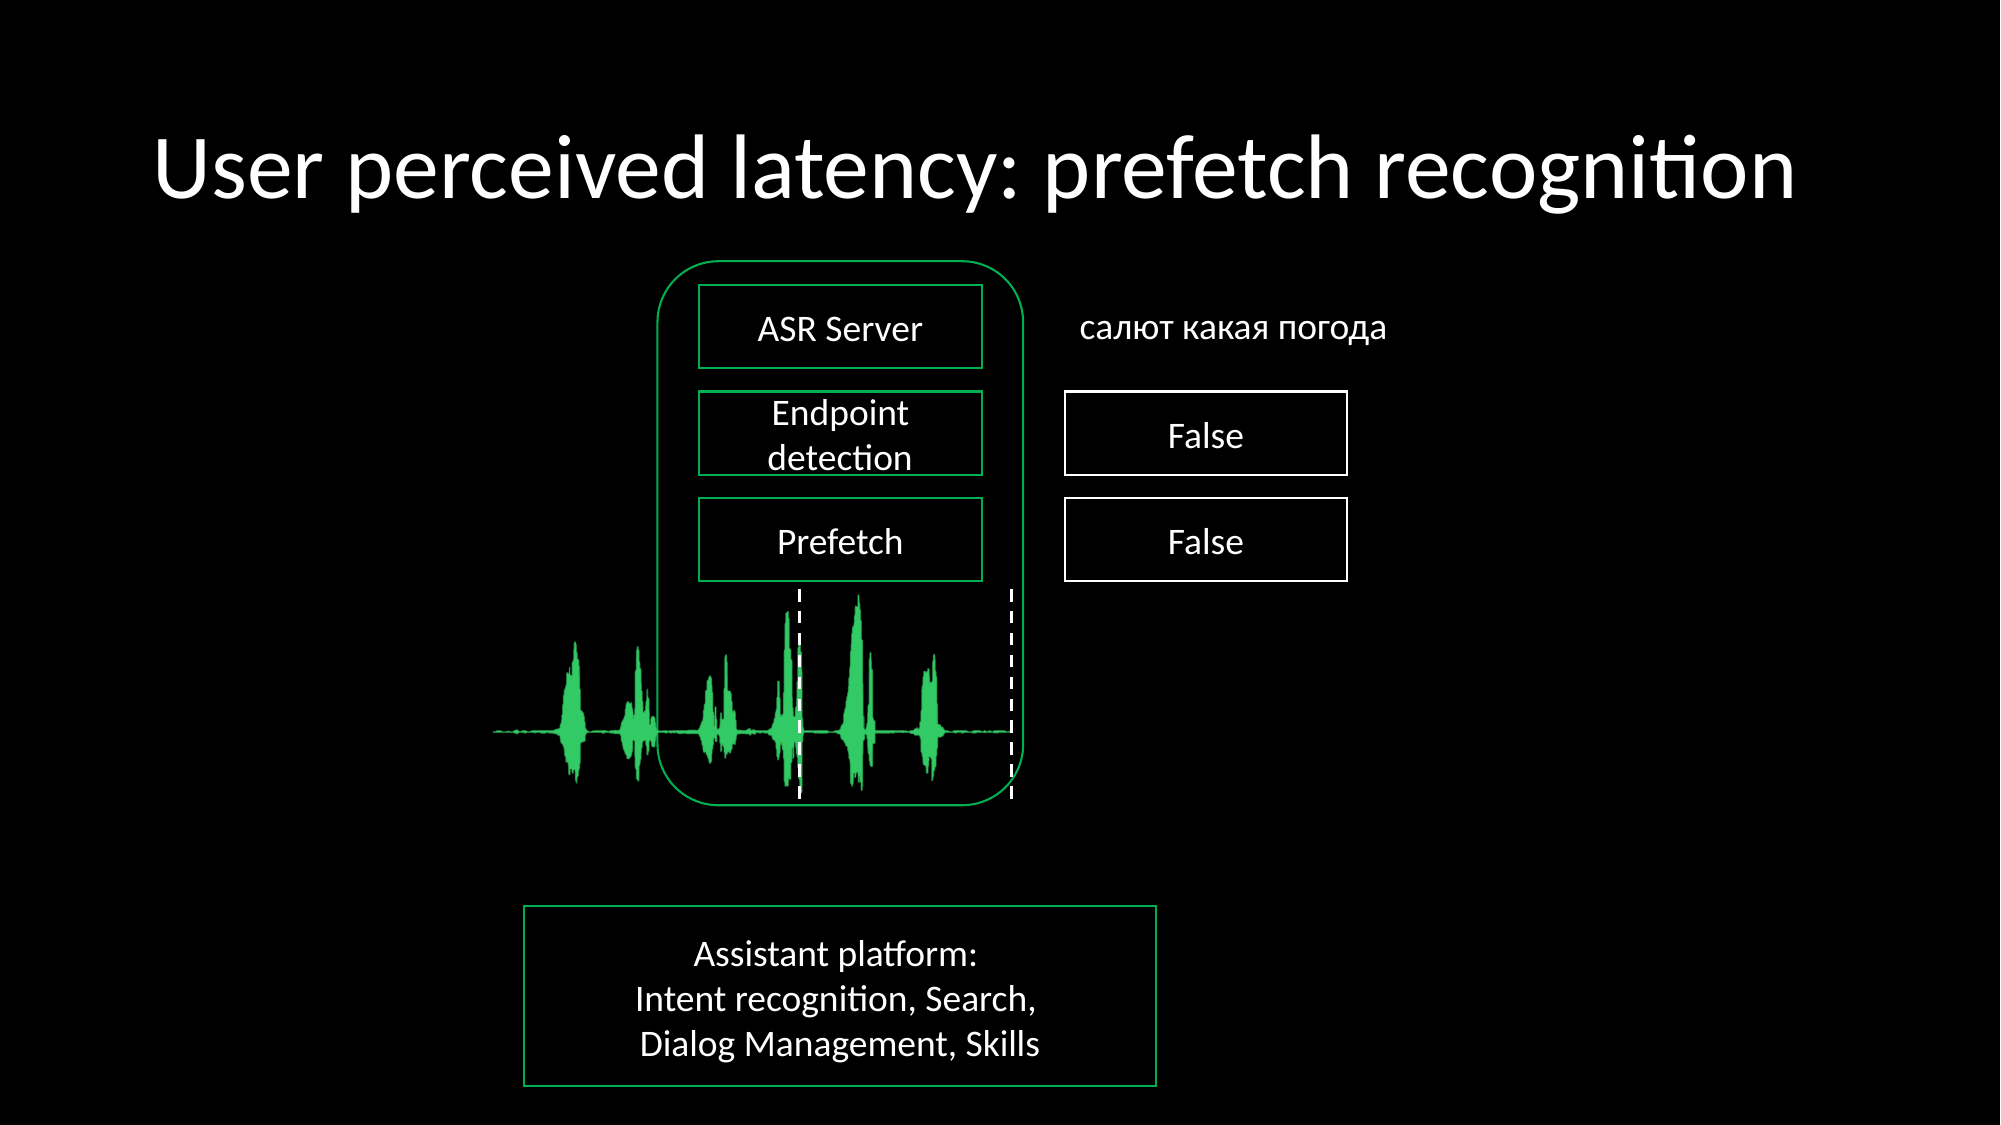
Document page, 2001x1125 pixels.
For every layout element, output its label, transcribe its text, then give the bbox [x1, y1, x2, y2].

text_box салют какая погода [1064, 283, 1650, 367]
text_box Assistant platform: Intent recognition, Search, Dialog Management, Skills [524, 906, 1157, 1087]
text_box [657, 261, 1024, 772]
text_box User perceived latency: prefetch recognition [137, 59, 1863, 278]
text_box Endpoint detection [698, 391, 982, 475]
text_box ASR Server [698, 284, 982, 368]
text_box False [1064, 391, 1348, 475]
picture [493, 585, 1010, 800]
text_box Prefetch [698, 498, 982, 582]
text_box False [1064, 498, 1348, 582]
